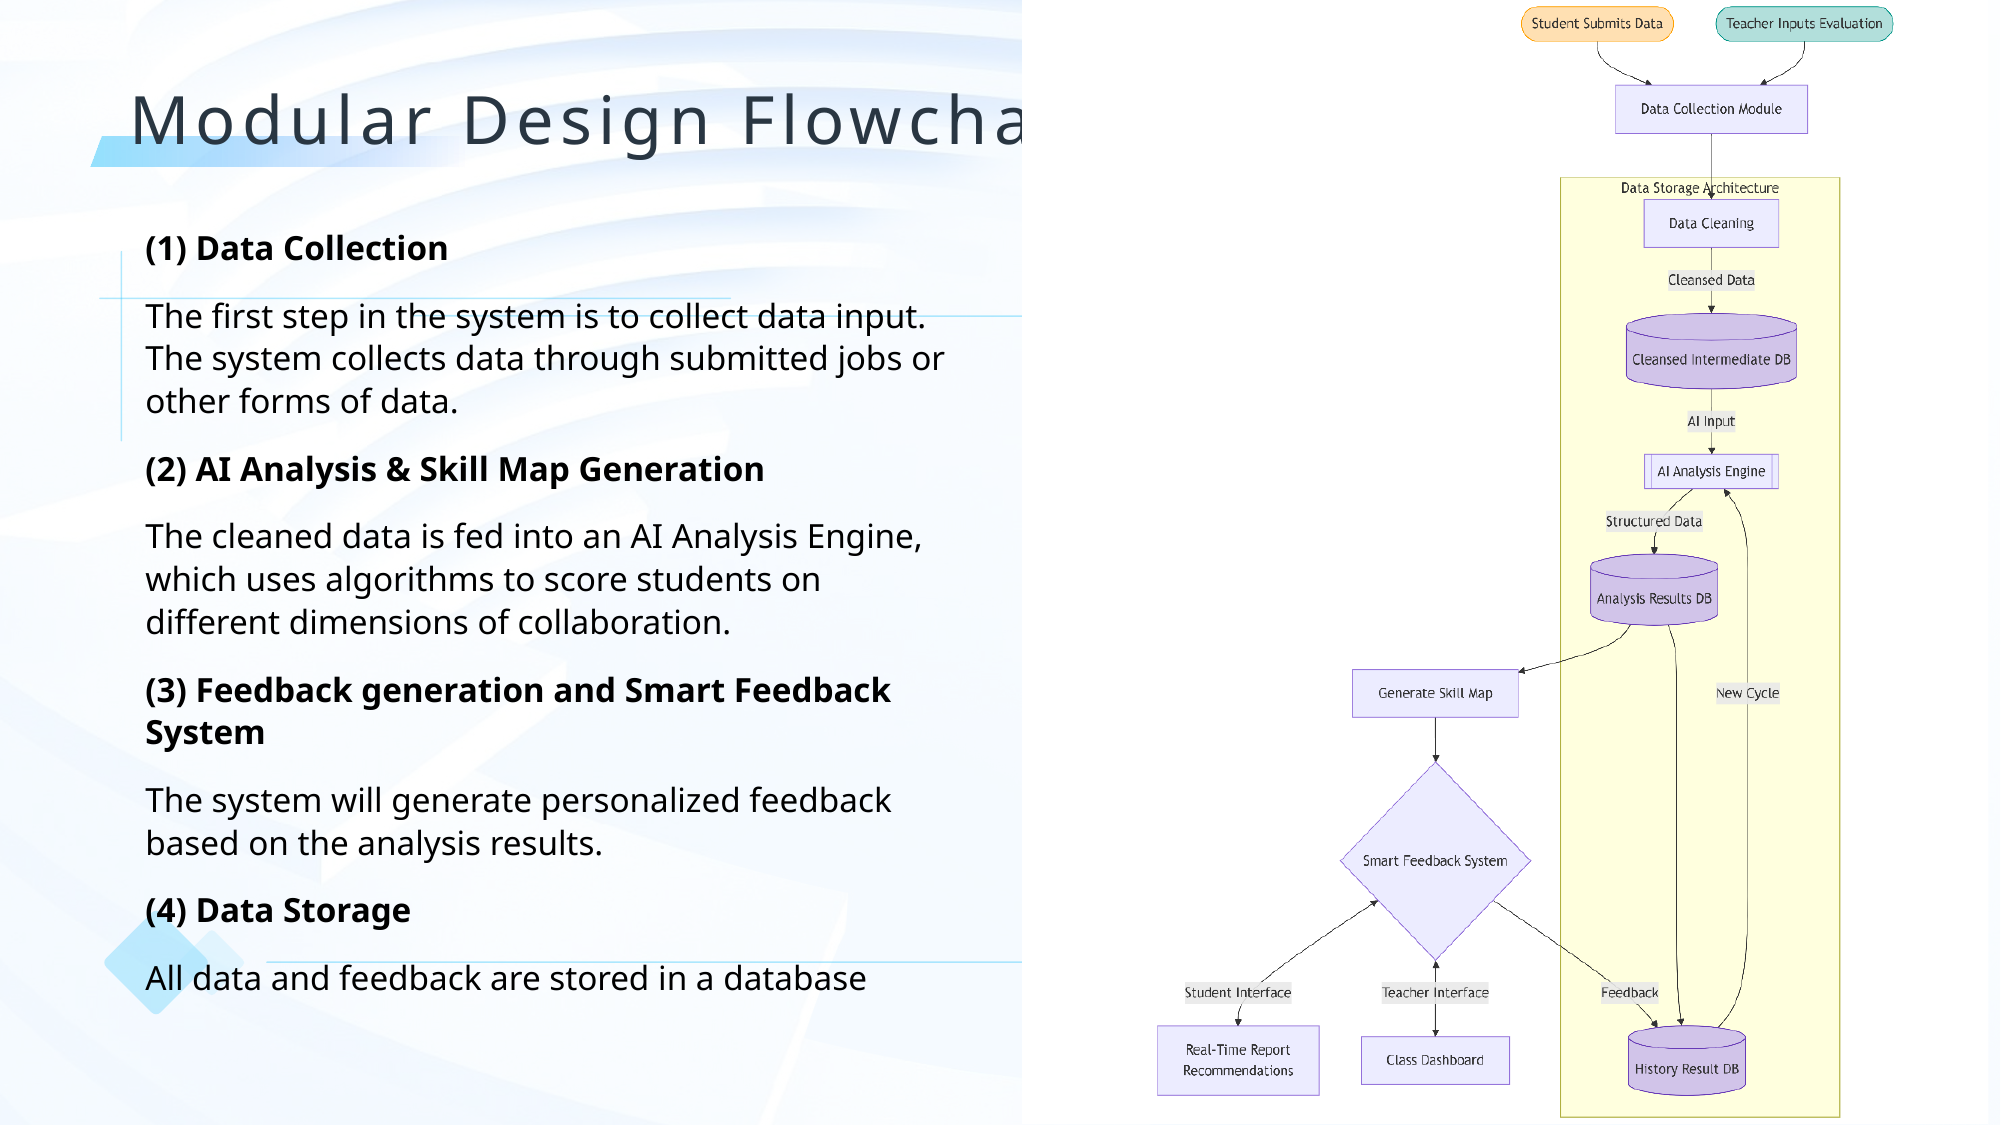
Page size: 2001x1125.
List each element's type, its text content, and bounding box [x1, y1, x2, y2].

picture [1021, 0, 1989, 1124]
text_box [142, 1005, 170, 1016]
title Modular Design Flowchart [114, 59, 1021, 178]
text_box (1) Data Collection The first step in the system is to collect data input. The system collects data through submitted jobs or other forms of data. (2) AI Analysis & Skill Map Generation The cleaned data is fed into an AI Analysis Engine, which uses algorithms to score students on different dimensions of collaboration. (3) Feedback generation and Smart Feedback System The system will generate personalized feedback based on the analysis results. (4) Data Storage All data and feedback are stored in a database [84, 217, 978, 1005]
